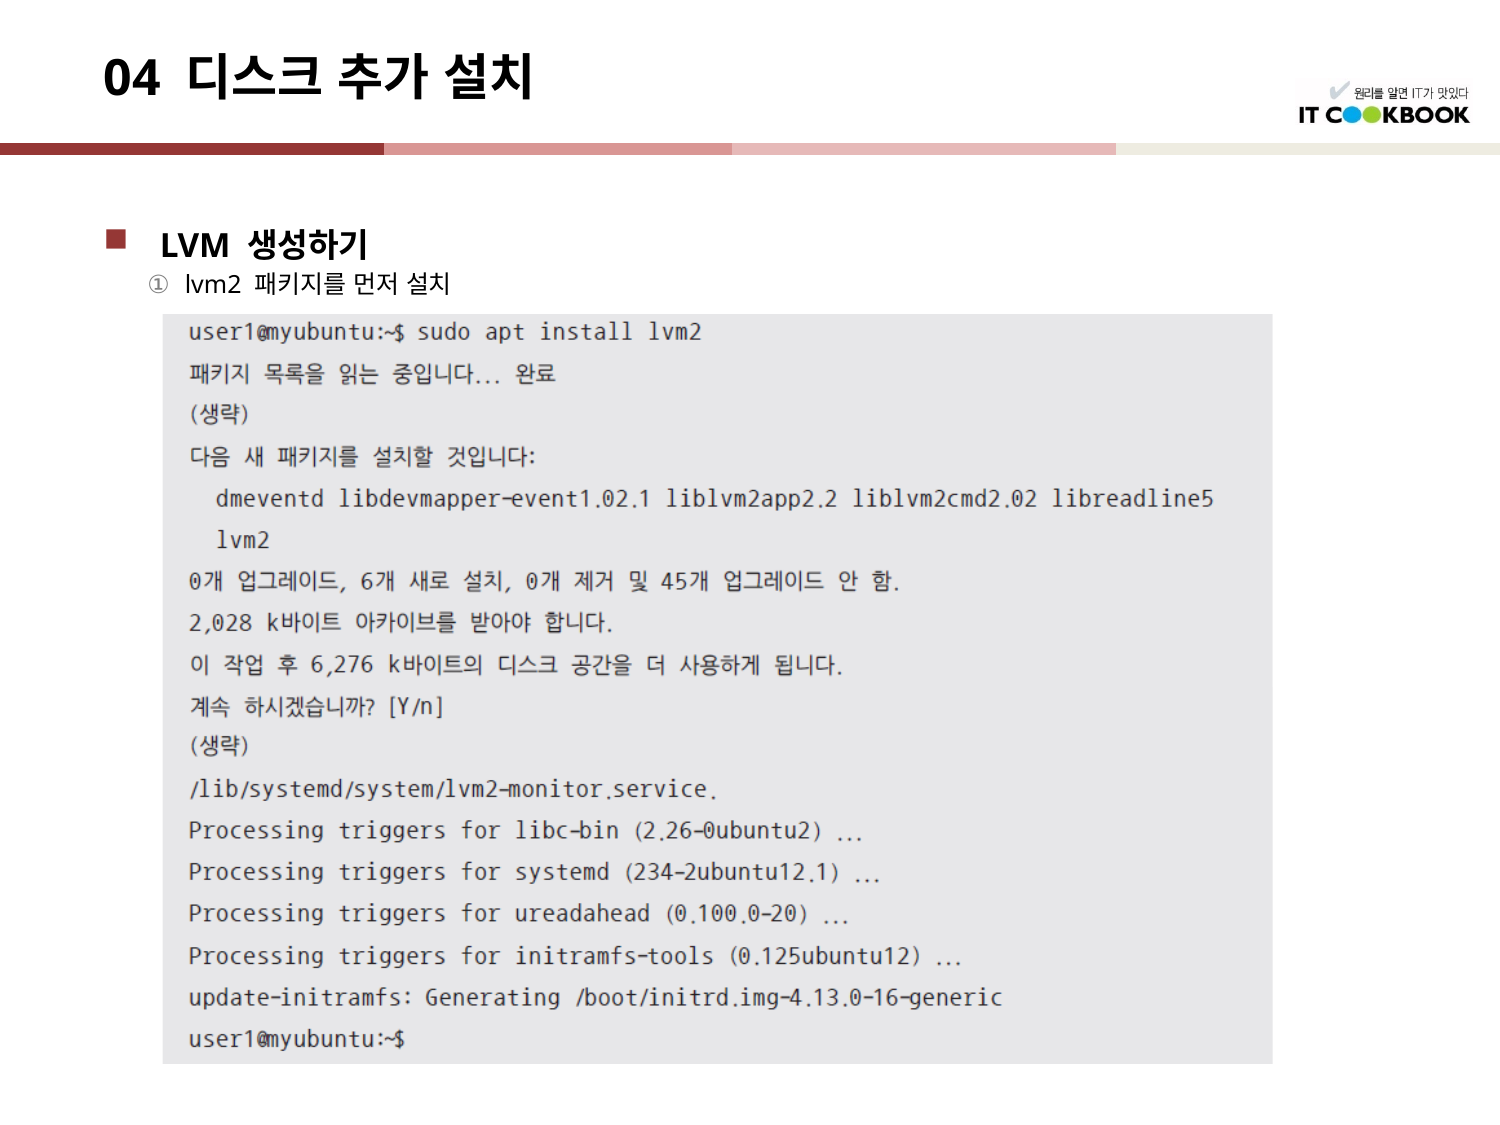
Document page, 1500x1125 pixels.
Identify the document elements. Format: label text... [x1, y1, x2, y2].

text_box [159, 314, 1278, 1064]
picture [1295, 78, 1473, 125]
title 04 디스크 추가 설치 [88, 30, 1330, 121]
list LVM 생성하기 lvm2 패키지를 먼저 설치 [88, 196, 1436, 1083]
